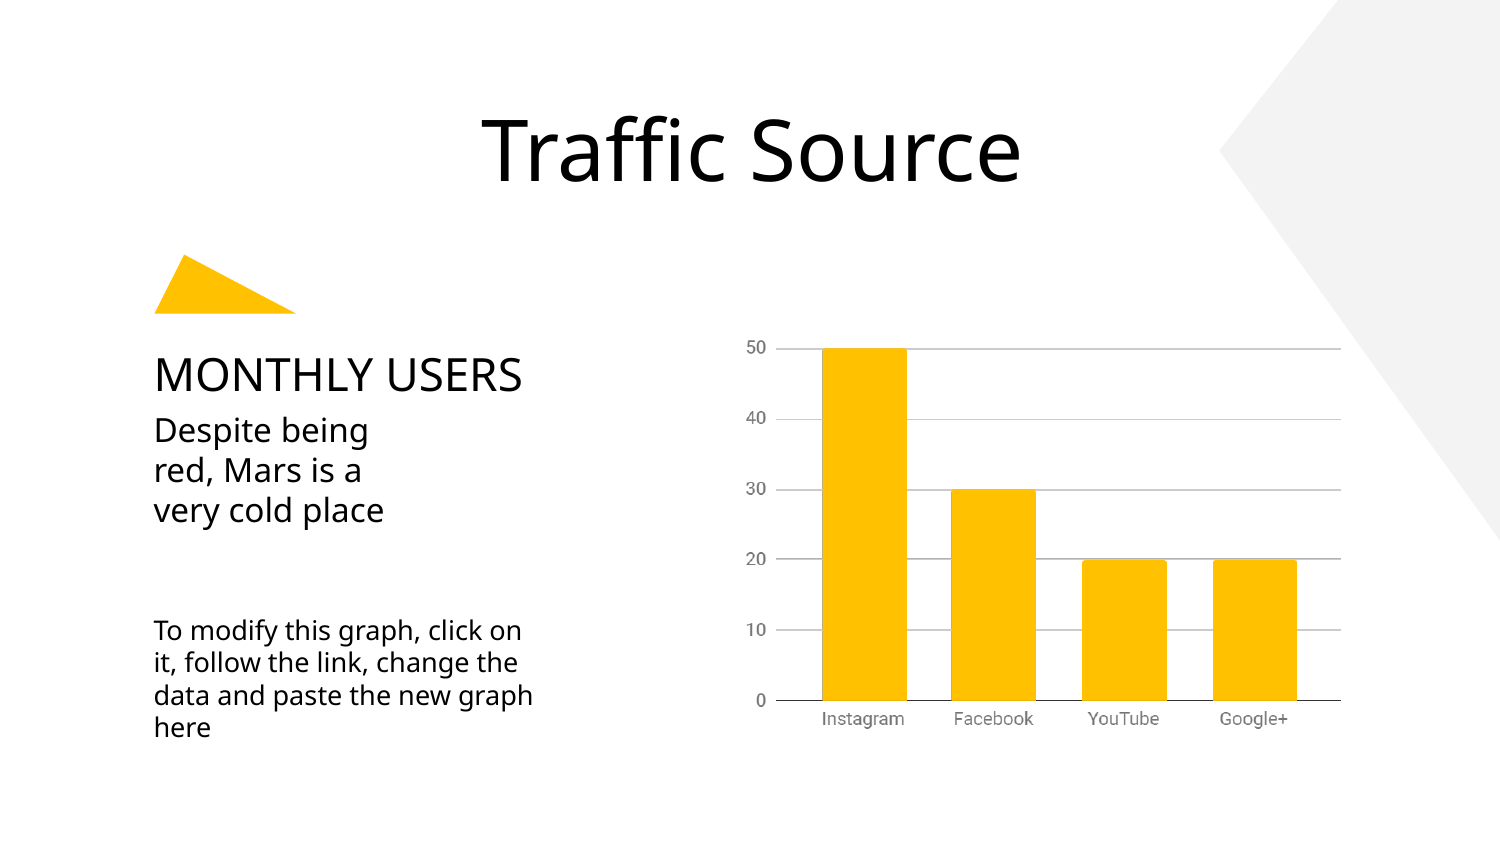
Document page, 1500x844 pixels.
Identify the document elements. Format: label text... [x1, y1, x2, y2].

text_box [154, 254, 297, 314]
subtitle Despite being red, Mars is a very cold place [138, 393, 448, 557]
text_box To modify this graph, click on it, follow the link, change the data and paste the new graph here [138, 624, 569, 732]
subtitle MONTHLY USERS [138, 321, 569, 404]
picture [712, 316, 1363, 750]
title Traffic Source [88, 80, 1418, 175]
